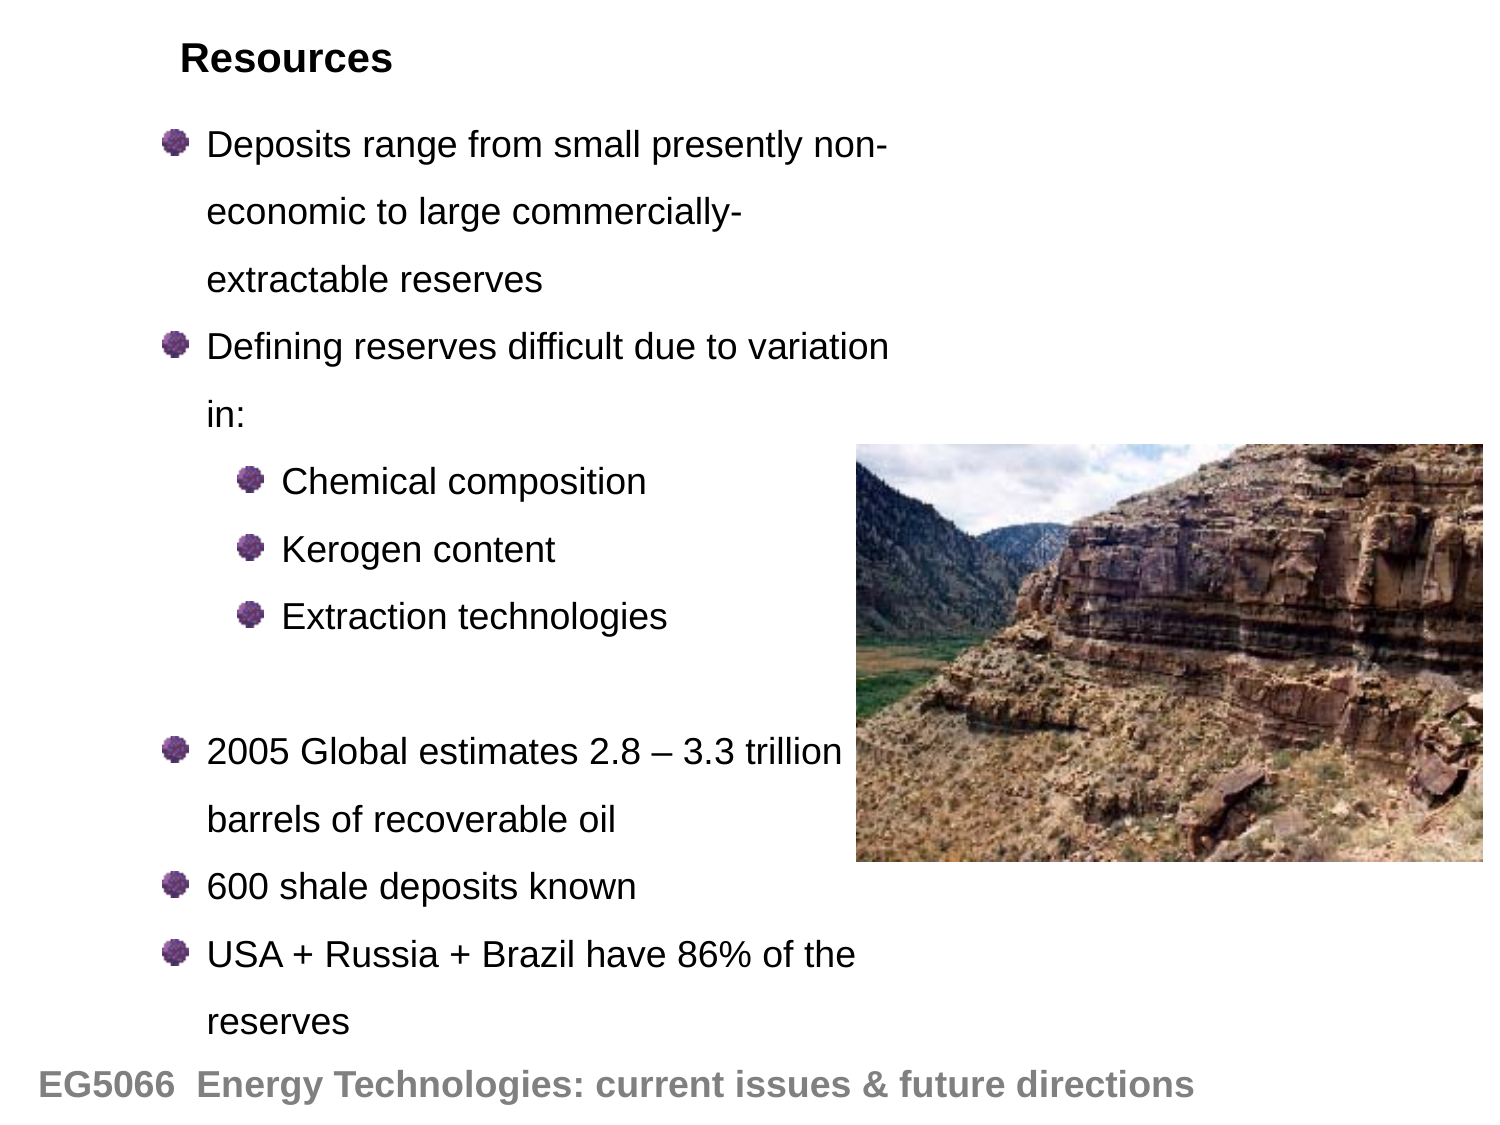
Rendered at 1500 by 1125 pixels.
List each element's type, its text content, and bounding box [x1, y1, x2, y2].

picture [237, 601, 264, 628]
picture [162, 871, 189, 898]
text_box Resources [165, 23, 409, 89]
picture [856, 444, 1483, 862]
picture [237, 466, 264, 493]
text_box EG5066 Energy Technologies: current issues & future directions [23, 1052, 1313, 1113]
text_box Deposits range from small presently non-economic to large commercially-extractable reserves Defining reserves difficult due to variation in: Chemical composition Kerogen content Extraction technologies 2005 Global estimates 2.8 – 3.3 trillion barrels of recoverable oil 600 shale deposits known USA + Russia + Brazil have 86% of the reserves [147, 89, 916, 1050]
picture [162, 129, 189, 156]
picture [162, 331, 189, 358]
picture [162, 736, 189, 763]
picture [237, 534, 264, 561]
picture [162, 939, 189, 966]
